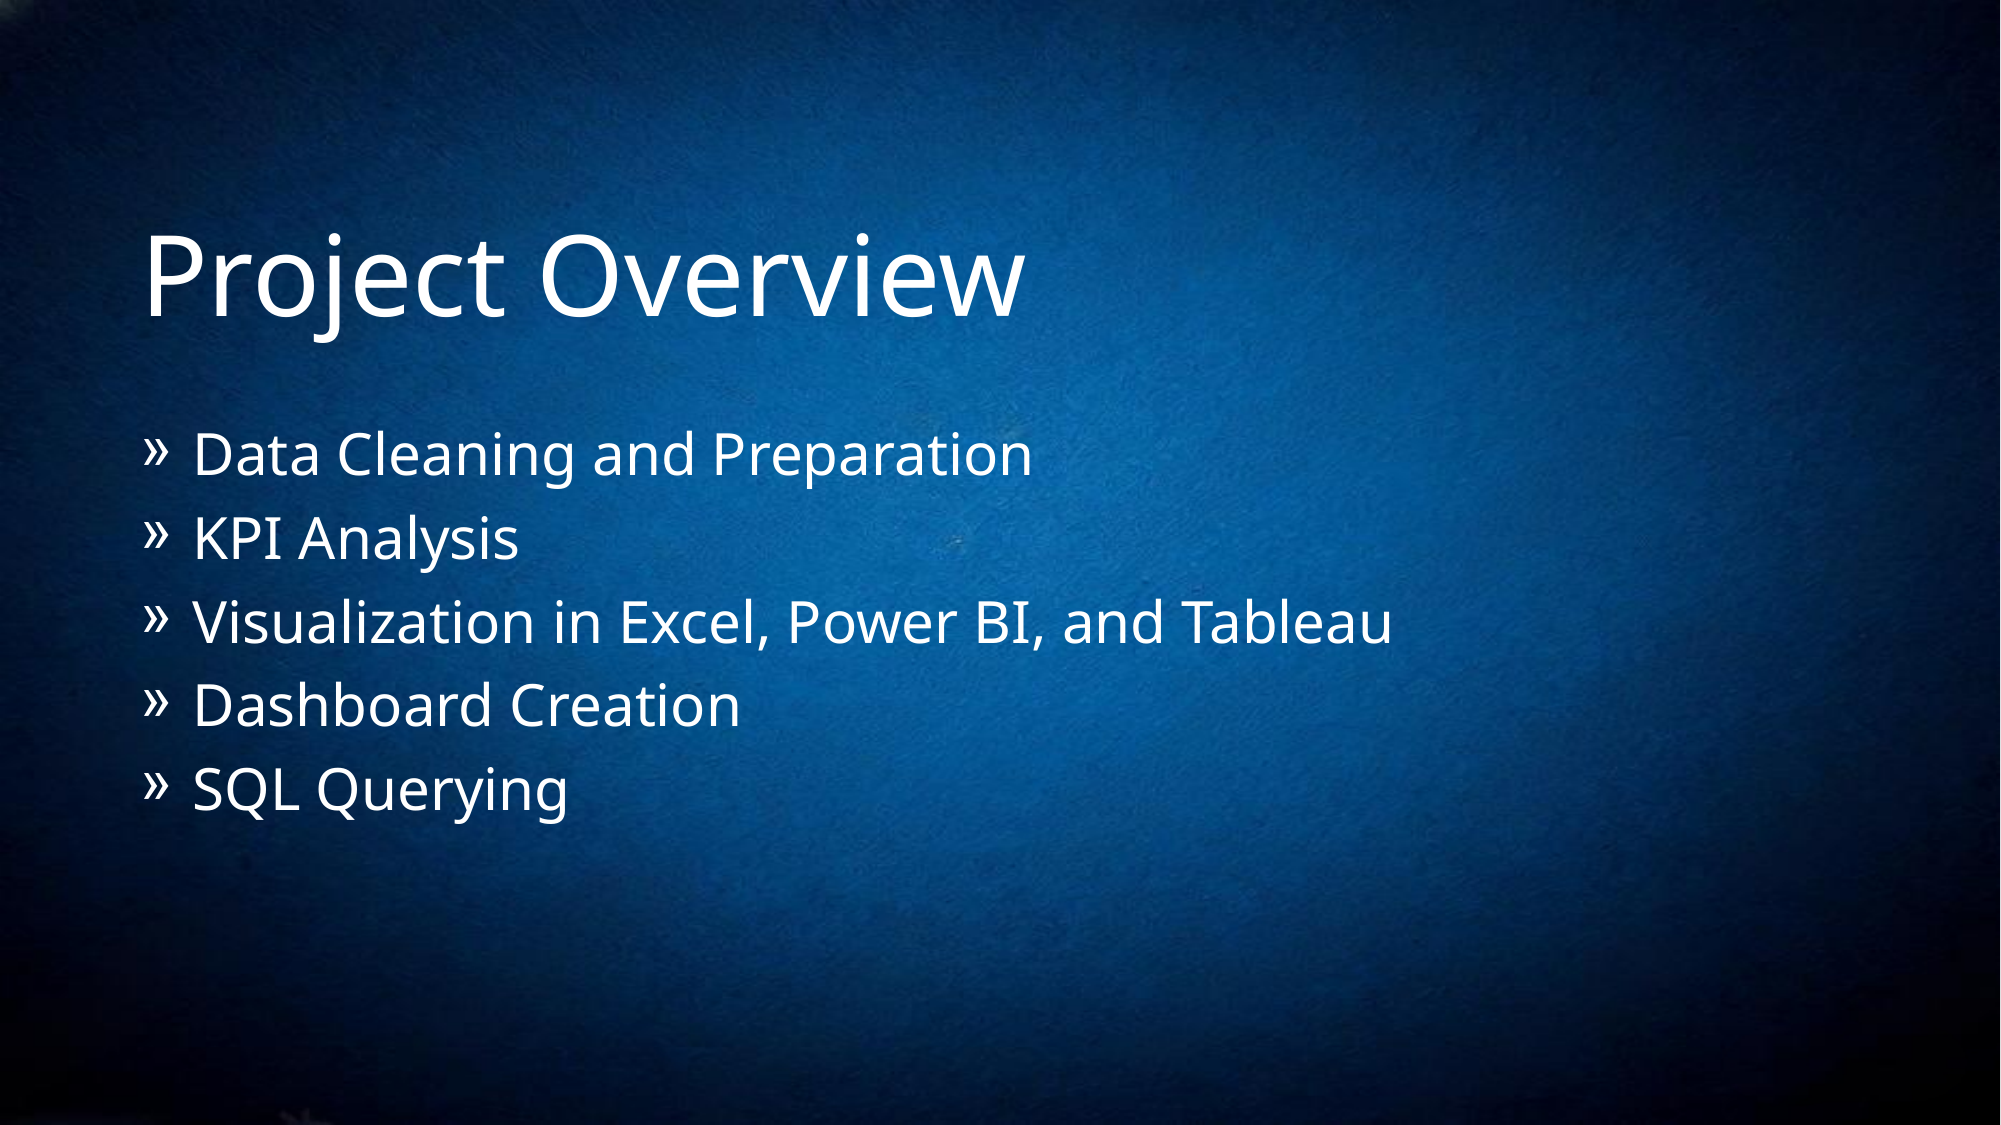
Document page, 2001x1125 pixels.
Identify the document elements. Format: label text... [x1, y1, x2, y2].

list Data Cleaning and Preparation KPI Analysis Visualization in Excel, Power BI, and Tableau Dashboard Creation SQL Querying [125, 417, 1875, 959]
picture [0, 0, 2001, 1125]
title Project Overview [125, 211, 1875, 337]
